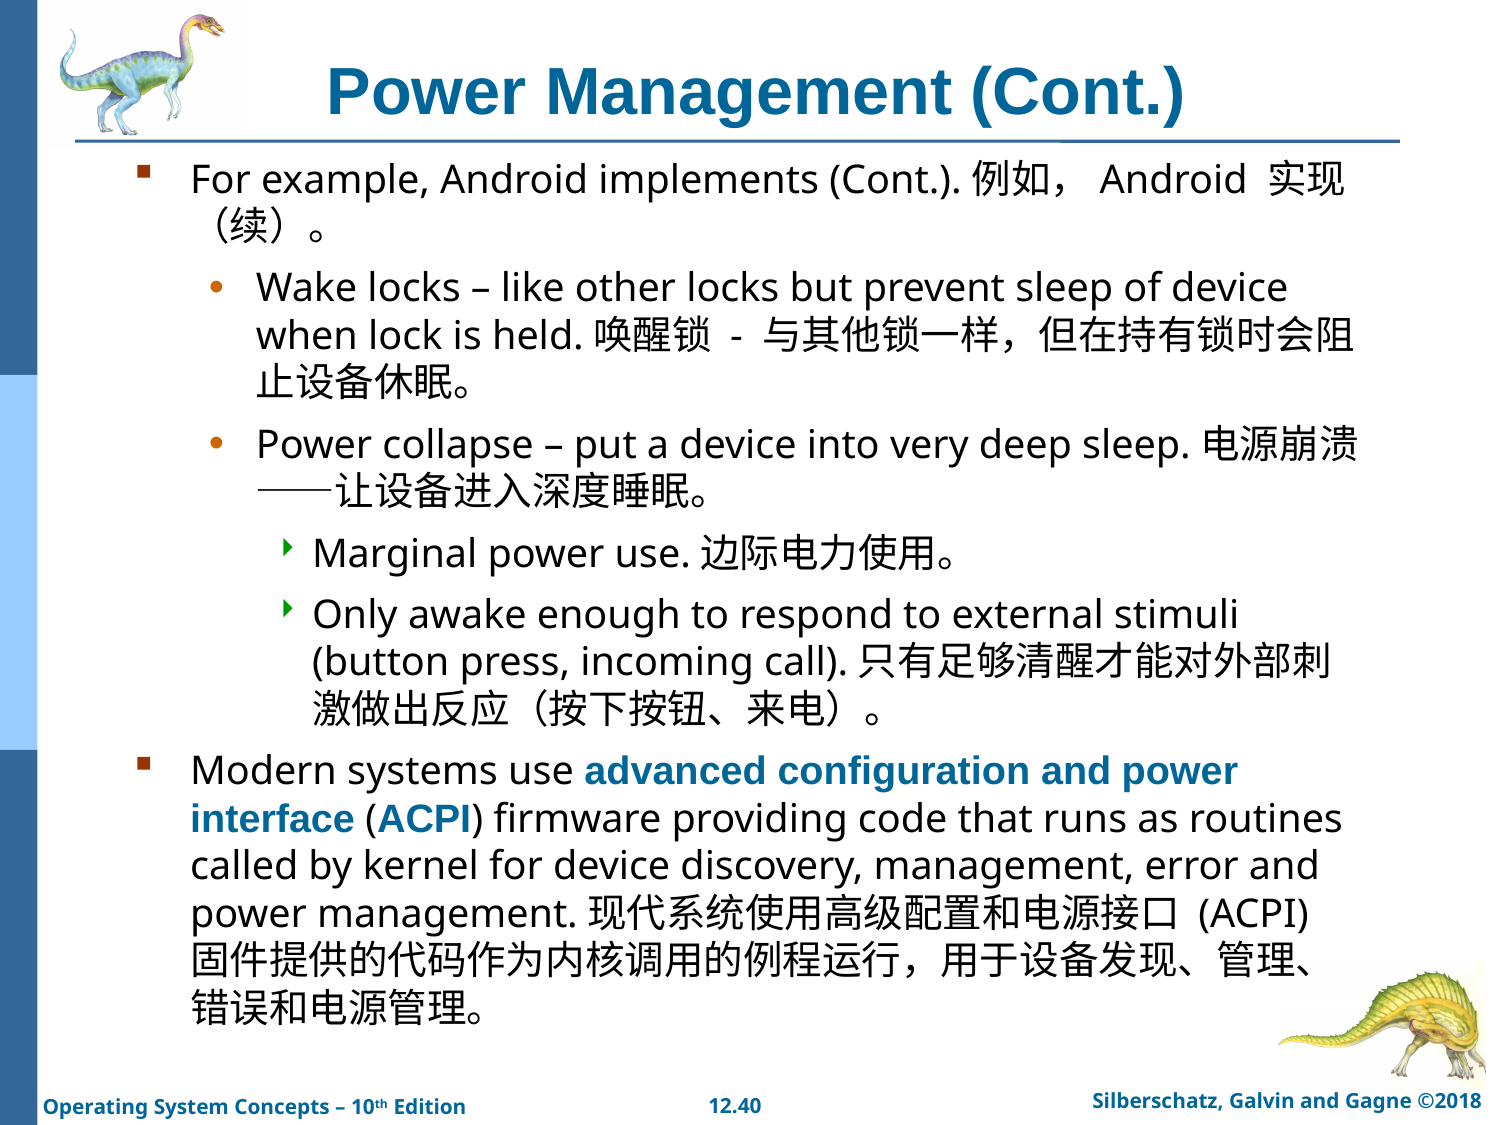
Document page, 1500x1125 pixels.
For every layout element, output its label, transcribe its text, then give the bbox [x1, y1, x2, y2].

title Power Management (Cont.) [107, 40, 1406, 136]
list For example, Android implements (Cont.).例如，Android 实现（续）。 Wake locks – like other locks but prevent sleep of device when lock is held.唤醒锁 - 与其他锁一样，但在持有锁时会阻止设备休眠。 Power collapse – put a device into very deep sleep.电源崩溃——让设备进入深度睡眠。 Marginal power use.边际电力使用。 Only awake enough to respond to external stimuli (button press, incoming call).只有足够清醒才能对外部刺激做出反应（按下按钮、来电）。 Modern systems use advanced configuration and power interface (ACPI) firmware providing code that runs as routines called by kernel for device discovery, management, error and power management.现代系统使用高级配置和电源接口 (ACPI) 固件提供的代码作为内核调用的例程运行，用于设备发现、管理、错误和电源管理。 [118, 145, 1382, 890]
picture [1275, 959, 1486, 1090]
picture [46, 0, 243, 149]
